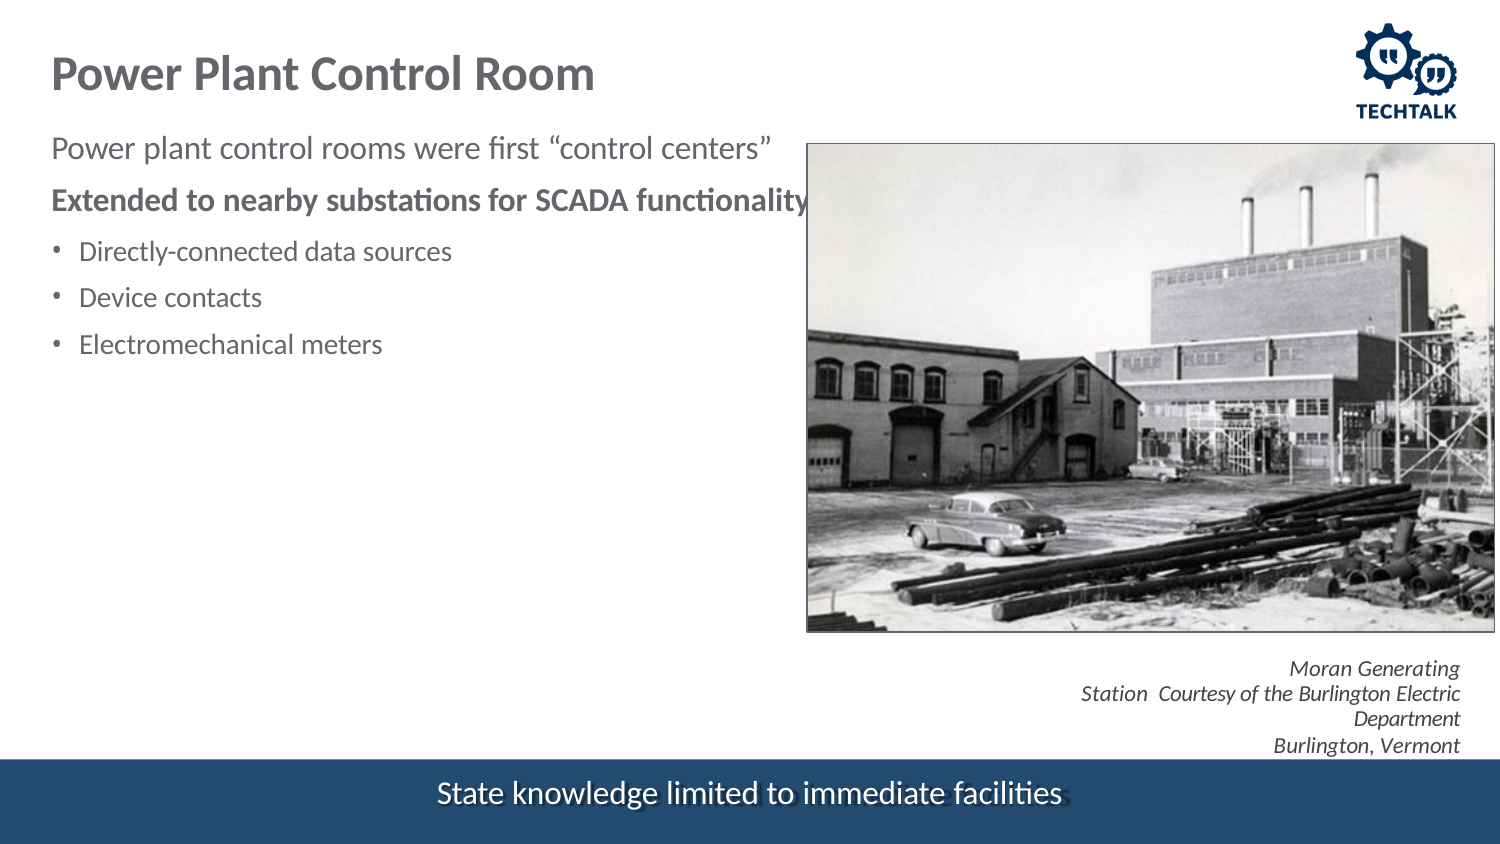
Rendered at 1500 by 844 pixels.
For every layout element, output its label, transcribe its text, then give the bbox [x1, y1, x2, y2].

picture [0, 0, 1500, 306]
text_box Power plant control rooms were first “control centers” Extended to nearby substations for SCADA functionality Directly-connected data sources Device contacts Electromechanical meters [49, 315, 800, 409]
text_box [805, 142, 1496, 634]
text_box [0, 759, 1500, 844]
text_box Moran Generating Station Courtesy of the Burlington Electric Department Burlington, Vermont [1043, 651, 1462, 757]
